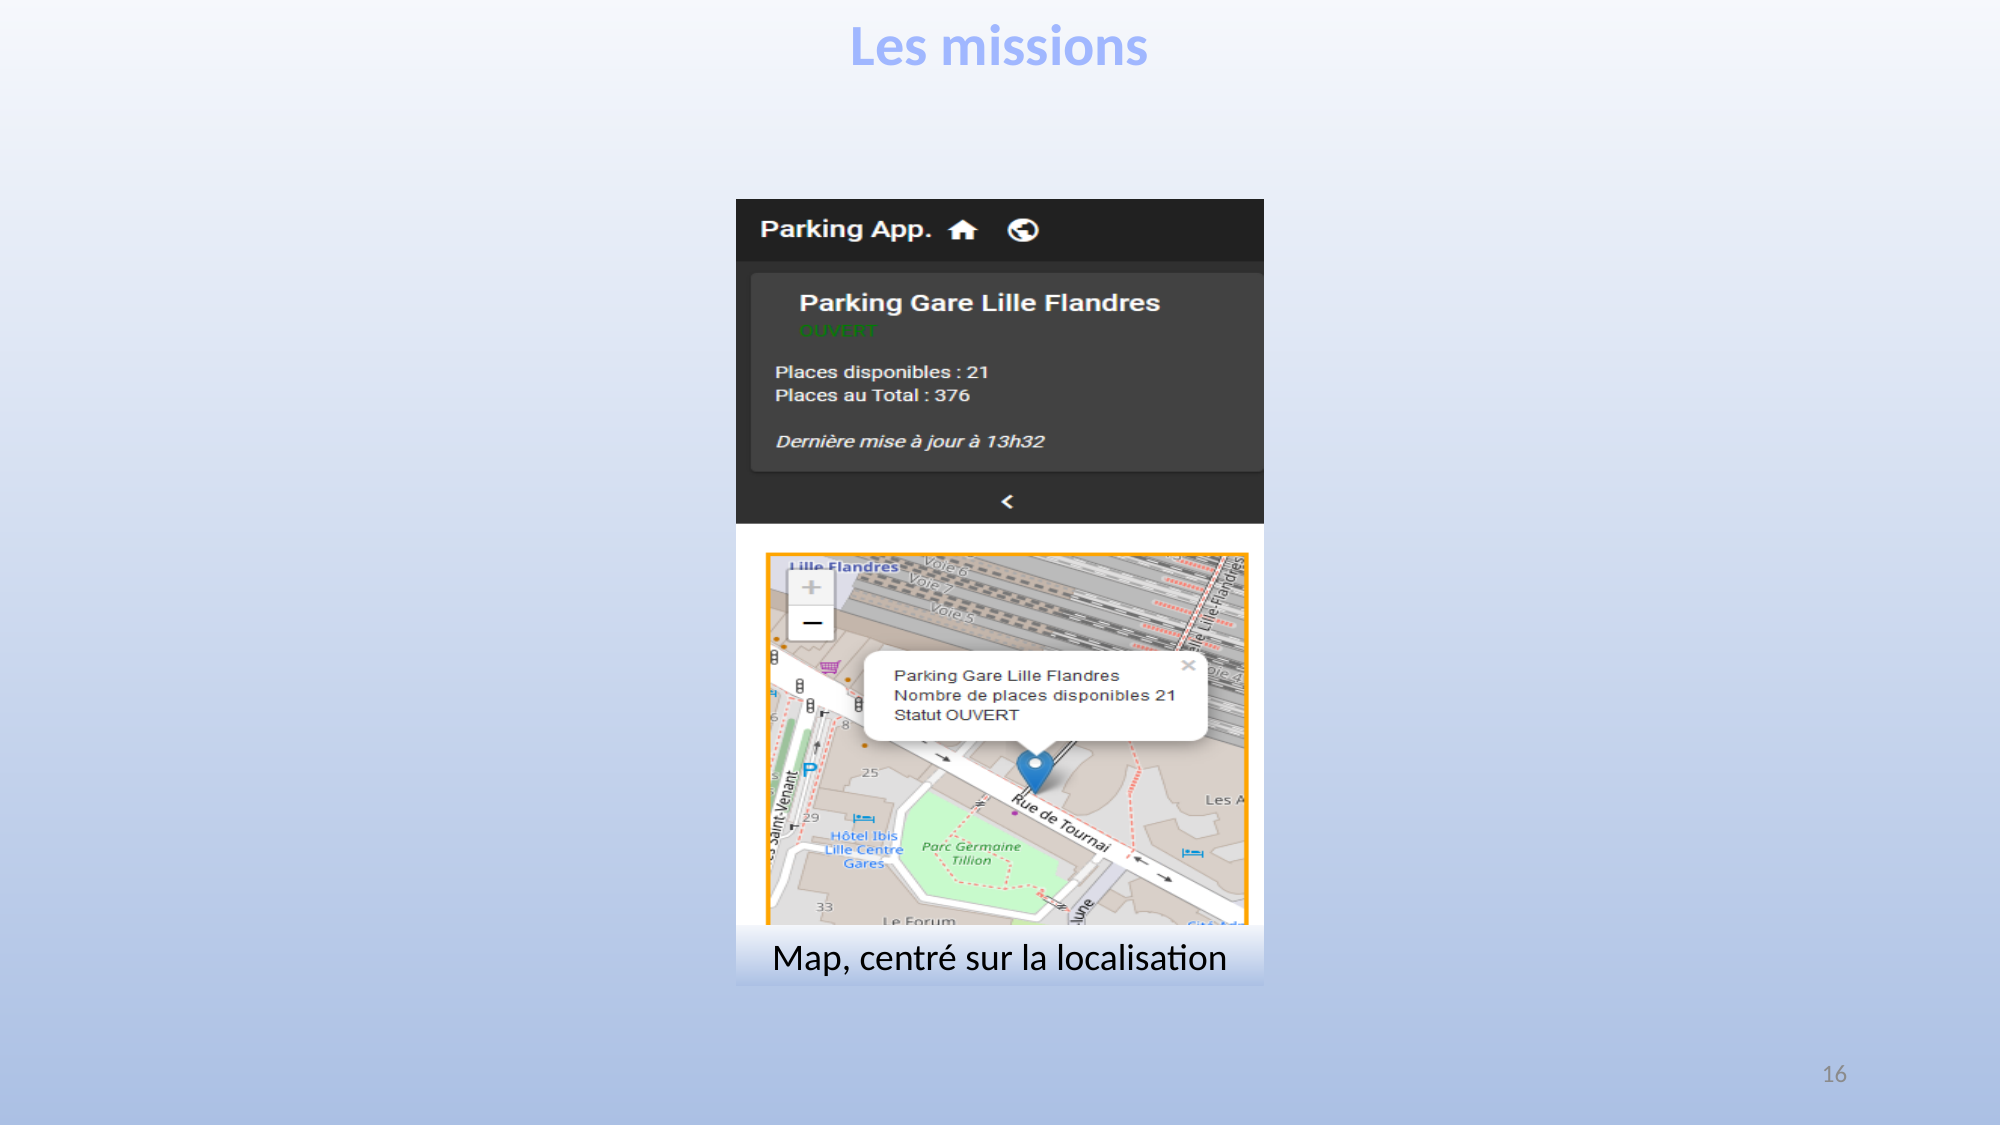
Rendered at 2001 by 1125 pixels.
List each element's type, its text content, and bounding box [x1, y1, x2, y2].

picture [736, 199, 1264, 926]
text_box Les missions [0, 0, 2000, 85]
slide_number 16 [1412, 1042, 1863, 1103]
text_box Map, centré sur la localisation [736, 926, 1264, 986]
